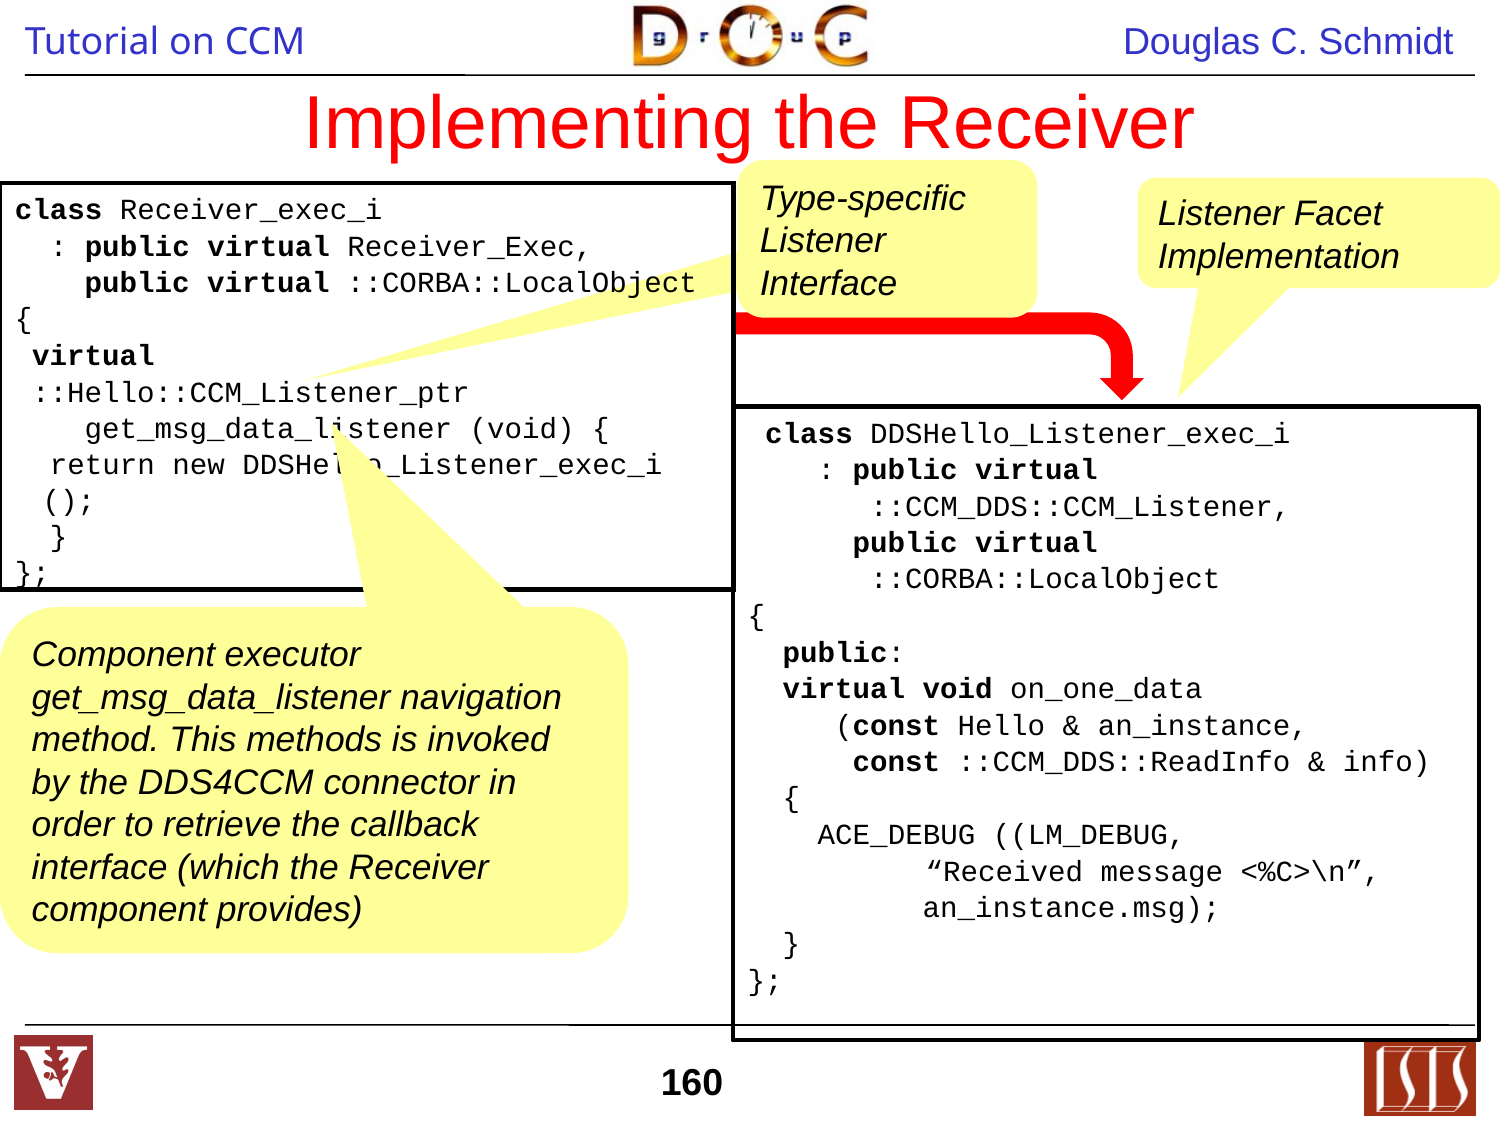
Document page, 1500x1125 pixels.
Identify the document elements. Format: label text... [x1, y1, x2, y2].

text_box class Receiver_exec_i : public virtual Receiver_Exec, public virtual ::CORBA::LocalObject { virtual ::Hello::CCM_Listener_ptr get_msg_data_listener (void) { return new DDSHello_Listener_exec_i (); } }; [0, 183, 734, 590]
text_box Component executor get_msg_data_listener navigation method. This methods is invoked by the DDS4CCM connector in order to retrieve the callback interface (which the Receiver component provides) [0, 422, 629, 954]
picture [624, 0, 875, 71]
text_box Type-specific Listener Interface [734, 159, 1038, 318]
text_box Listener Facet Implementation [1137, 177, 1500, 398]
title Implementing the Receiver [24, 87, 1476, 151]
text_box class DDSHello_Listener_exec_i : public virtual ::CCM_DDS::CCM_Listener, public virtual ::CORBA::LocalObject { public: virtual void on_one_data (const Hello & an_instance, const ::CCM_DDS::ReadInfo & info) { ACE_DEBUG ((LM_DEBUG, “Received message <%C>\n”, an_instance.msg); } }; [732, 406, 1479, 1041]
picture [14, 1035, 93, 1110]
text_box [37, 590, 732, 996]
picture [1364, 1041, 1476, 1116]
text_box [734, 195, 1475, 406]
text_box [734, 312, 1144, 401]
